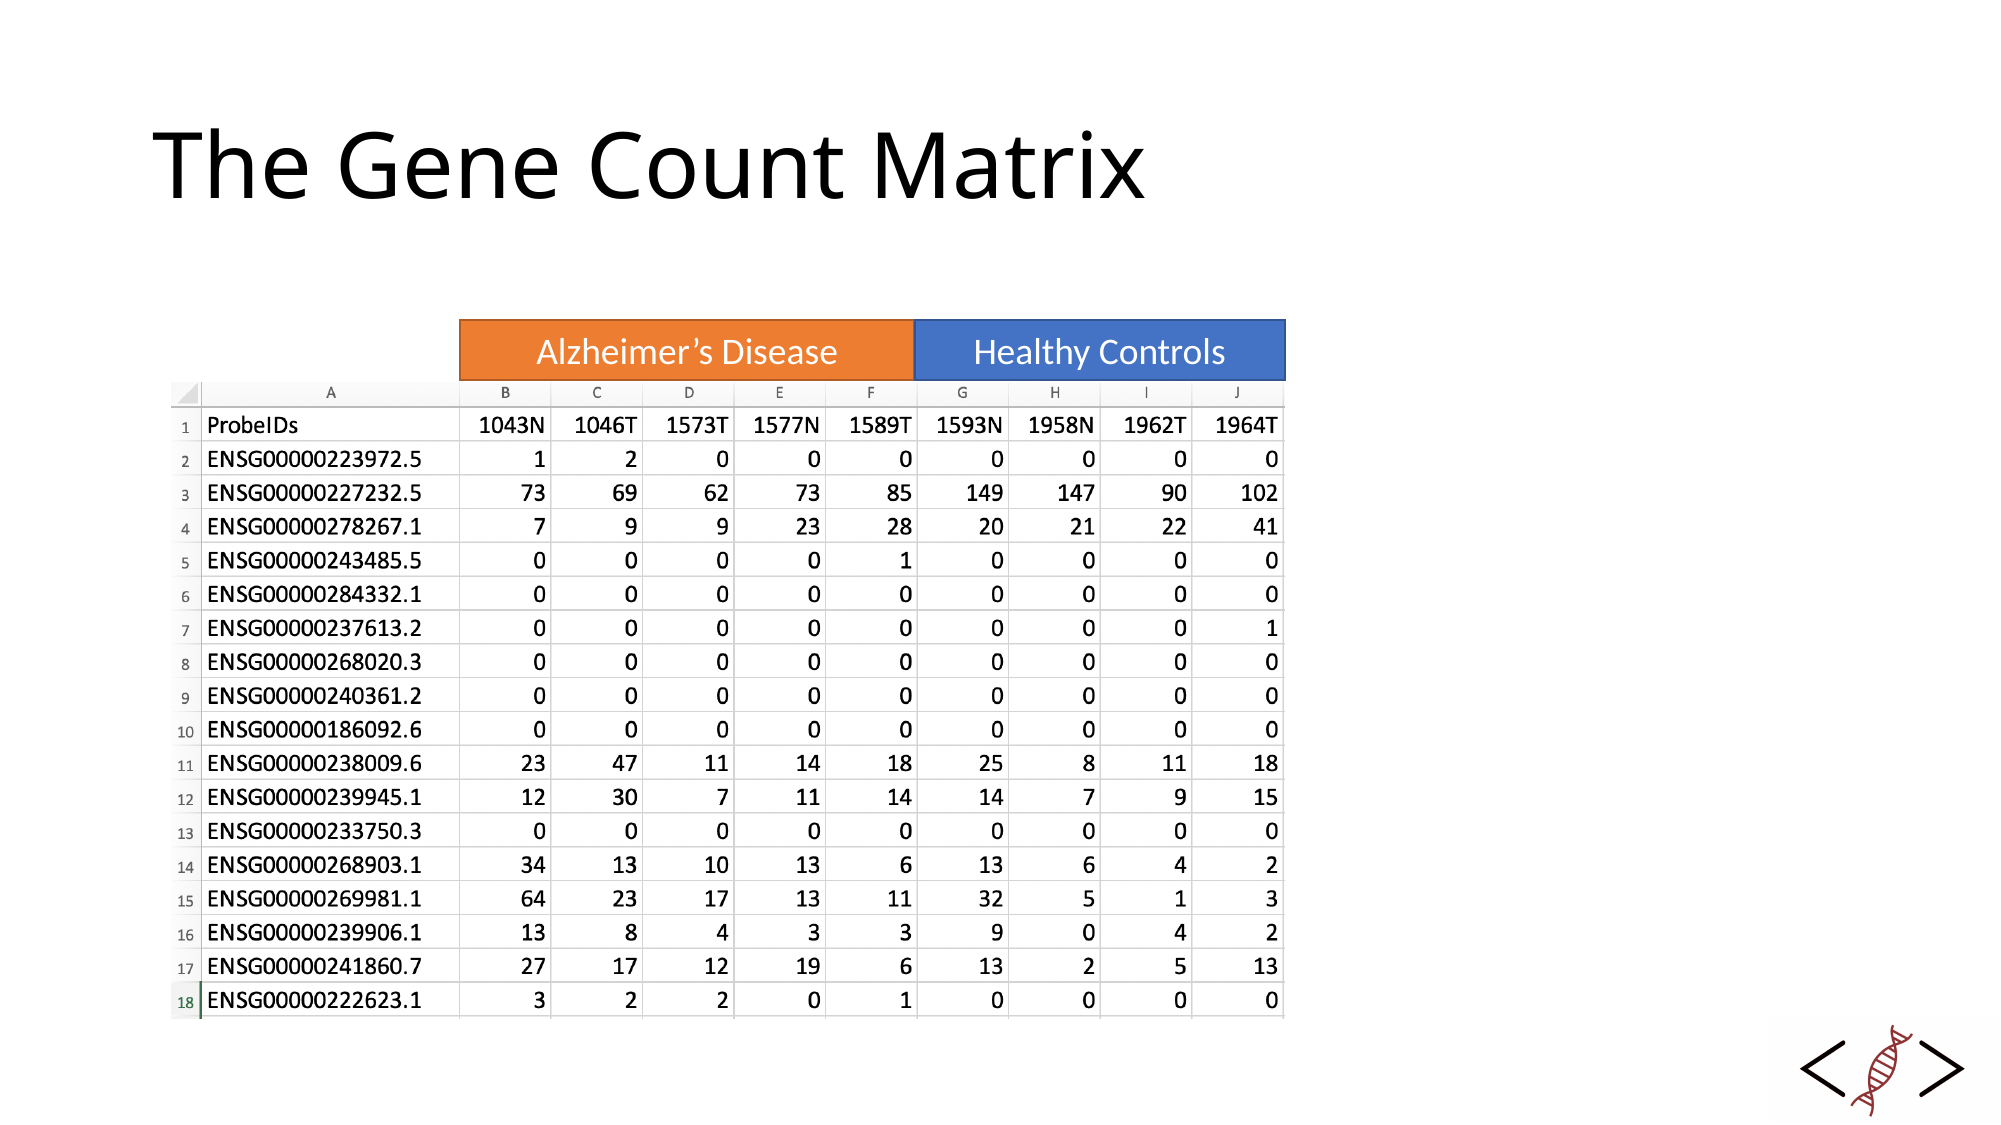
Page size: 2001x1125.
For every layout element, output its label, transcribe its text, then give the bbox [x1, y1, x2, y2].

title The Gene Count Matrix [137, 59, 1863, 278]
picture [1769, 1015, 2000, 1124]
text_box Healthy Controls [914, 319, 1286, 381]
text_box Alzheimer’s Disease [459, 319, 914, 381]
picture [171, 382, 1285, 1019]
